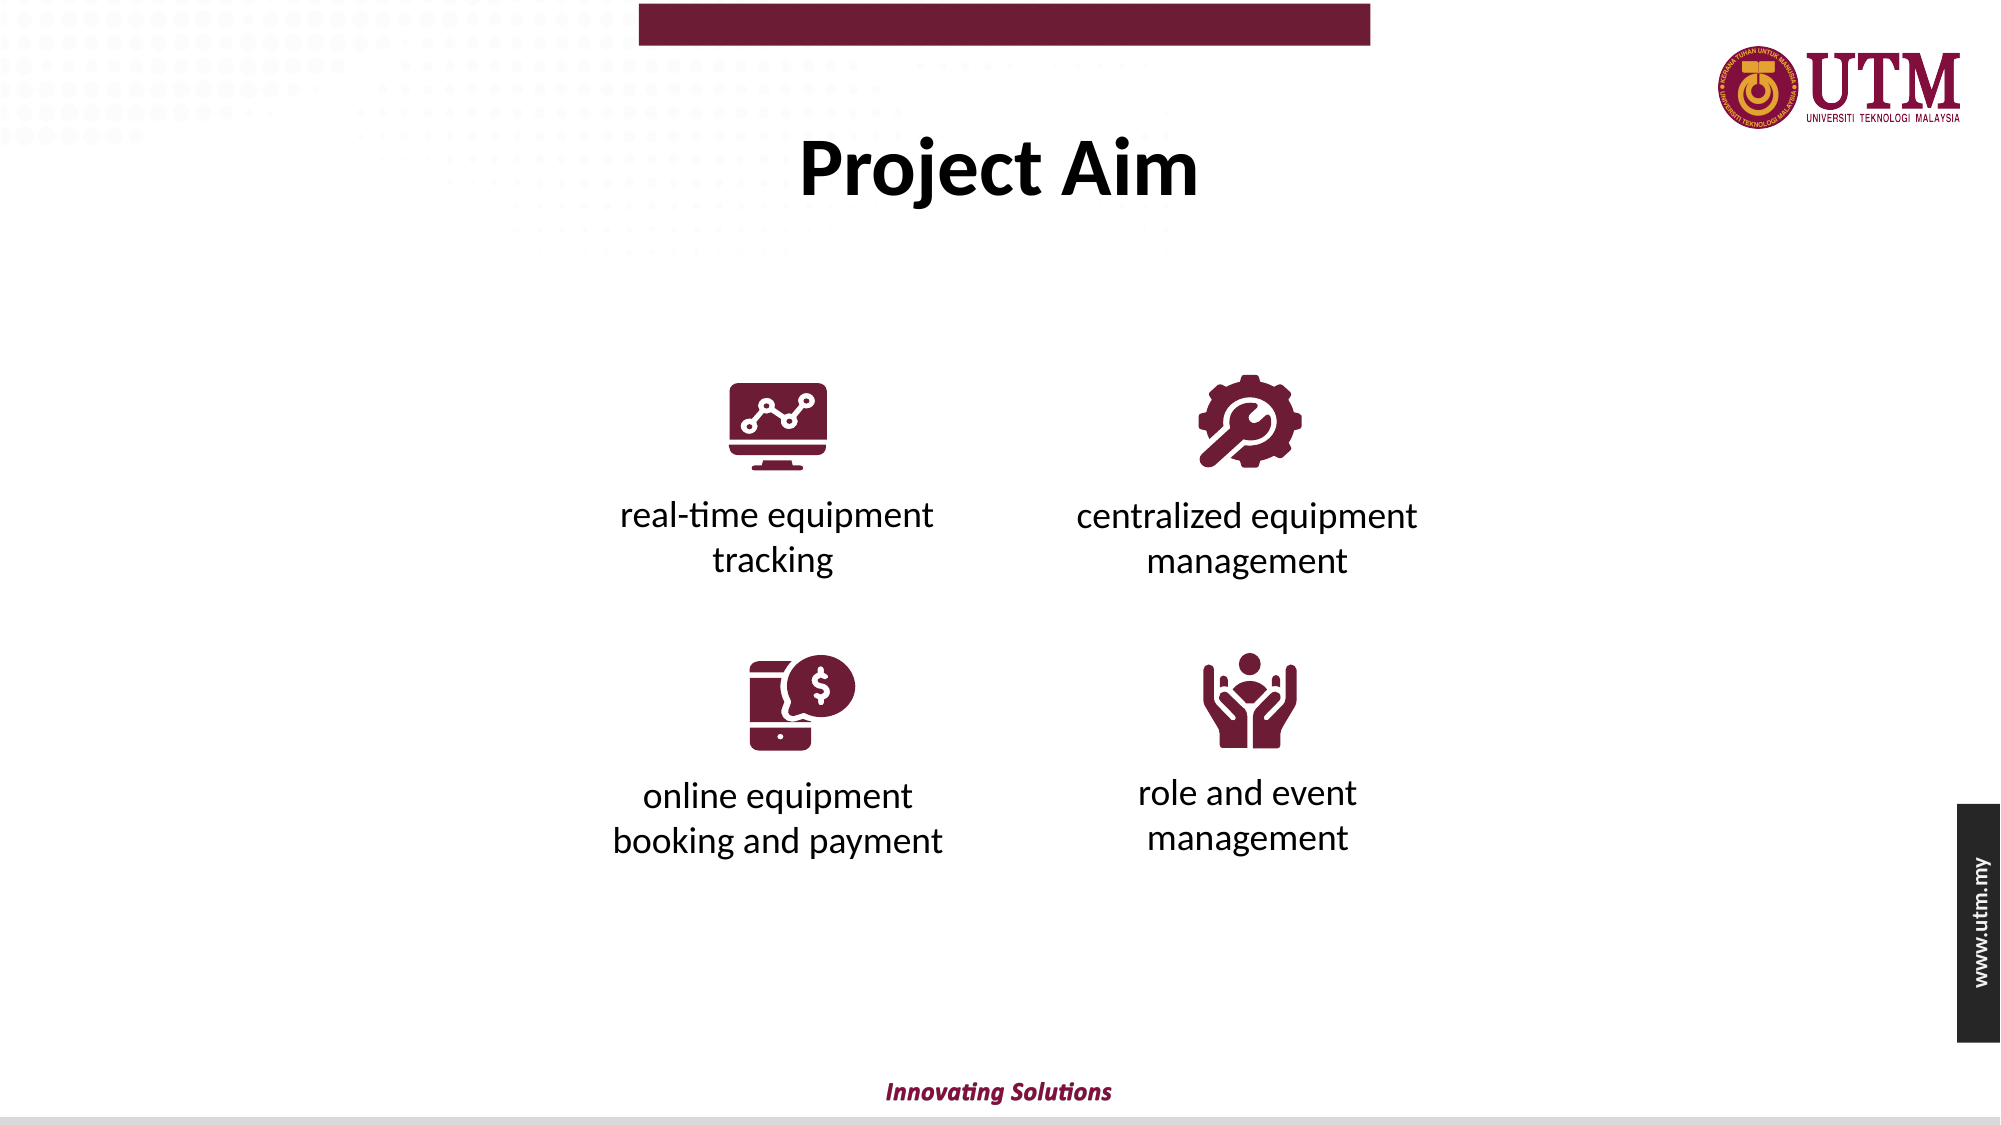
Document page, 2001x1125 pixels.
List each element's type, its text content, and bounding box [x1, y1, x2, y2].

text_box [749, 654, 856, 751]
text_box online equipment booking and payment [579, 763, 978, 869]
picture [1, 0, 1168, 301]
text_box centralized equipment management [1048, 483, 1447, 589]
text_box role and event management [1093, 760, 1403, 866]
title Project Aim [137, 59, 1863, 278]
picture [838, 1081, 1159, 1106]
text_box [1203, 652, 1297, 749]
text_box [1198, 374, 1302, 468]
text_box real-time equipment tracking [604, 482, 951, 588]
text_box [728, 383, 827, 471]
picture [1718, 46, 1960, 129]
